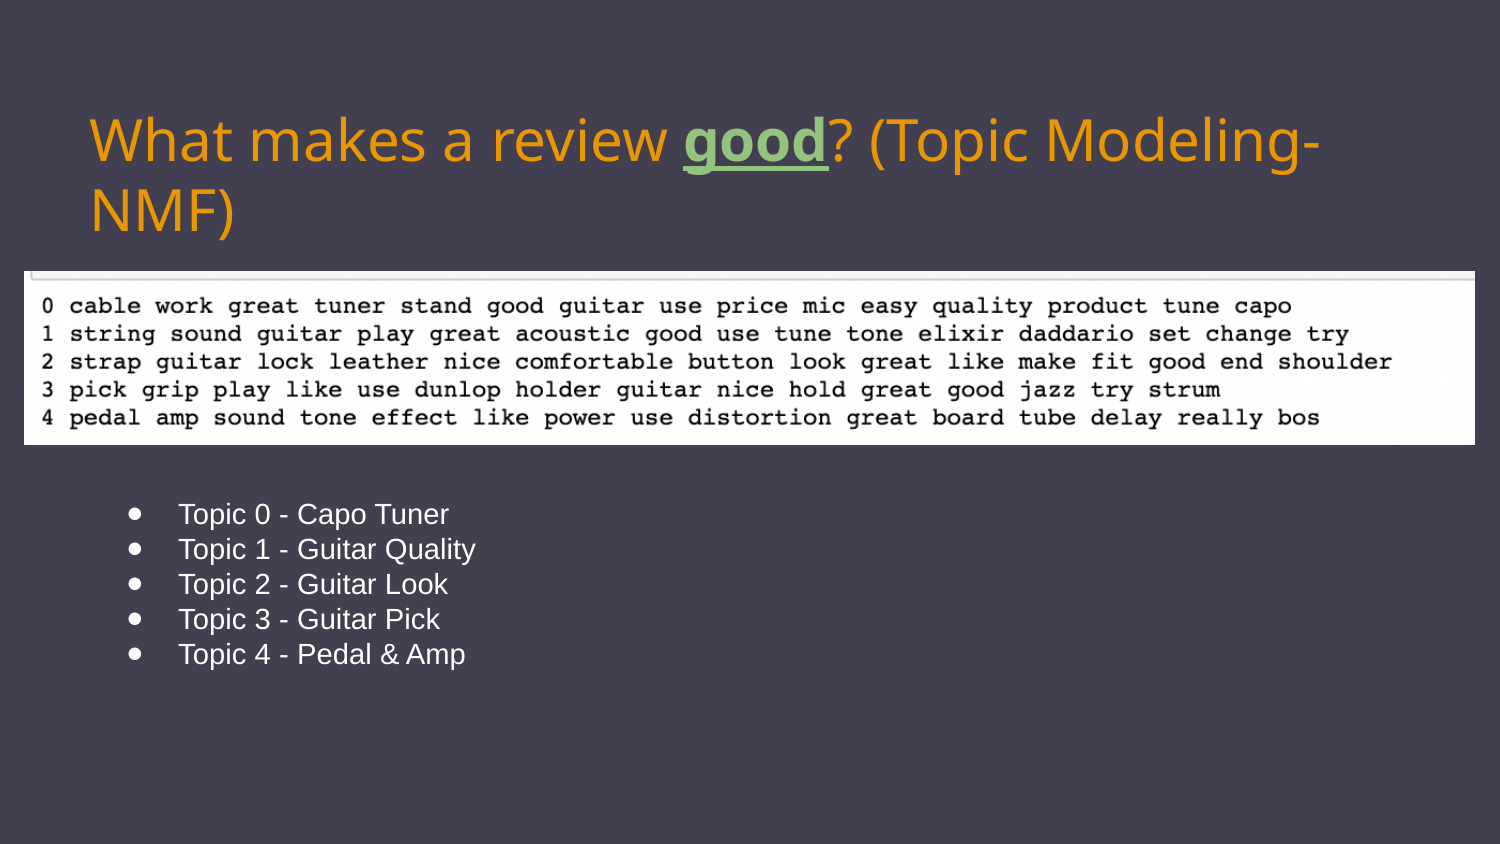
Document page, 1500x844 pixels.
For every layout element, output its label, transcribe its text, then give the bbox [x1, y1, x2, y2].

title What makes a review good? (Topic Modeling-NMF) [74, 88, 1460, 167]
text_box Topic 0 - Capo Tuner Topic 1 - Guitar Quality Topic 2 - Guitar Look Topic 3 - Guitar Pick Topic 4 - Pedal & Amp [88, 480, 1105, 685]
picture [24, 271, 1476, 445]
